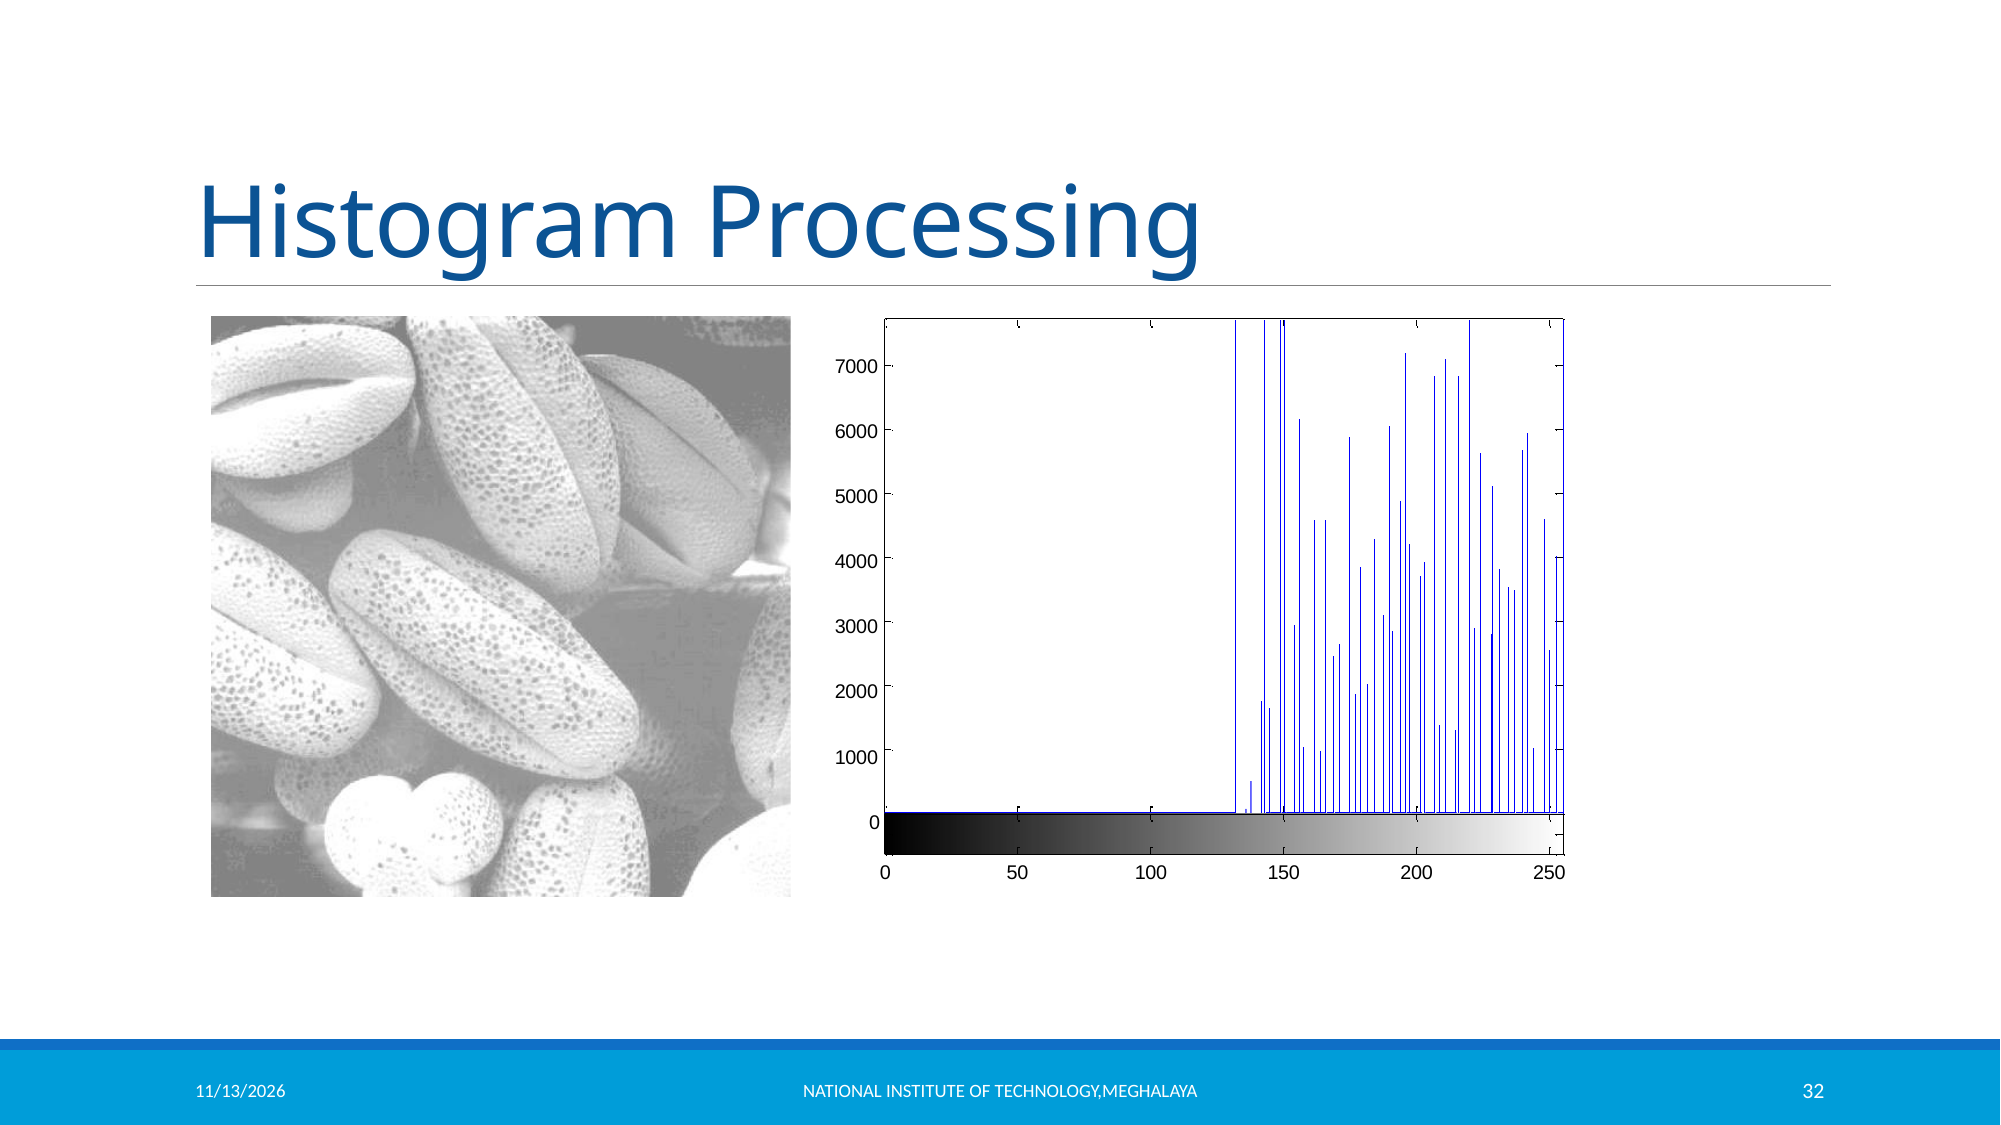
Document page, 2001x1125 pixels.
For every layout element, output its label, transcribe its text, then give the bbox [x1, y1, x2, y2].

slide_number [180, 1059, 586, 1120]
footer National Institute of Technology,Meghalaya [604, 1059, 1396, 1120]
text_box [210, 316, 1569, 897]
title Histogram Processing [180, 47, 1830, 285]
slide_number 32 [1624, 1059, 1840, 1120]
